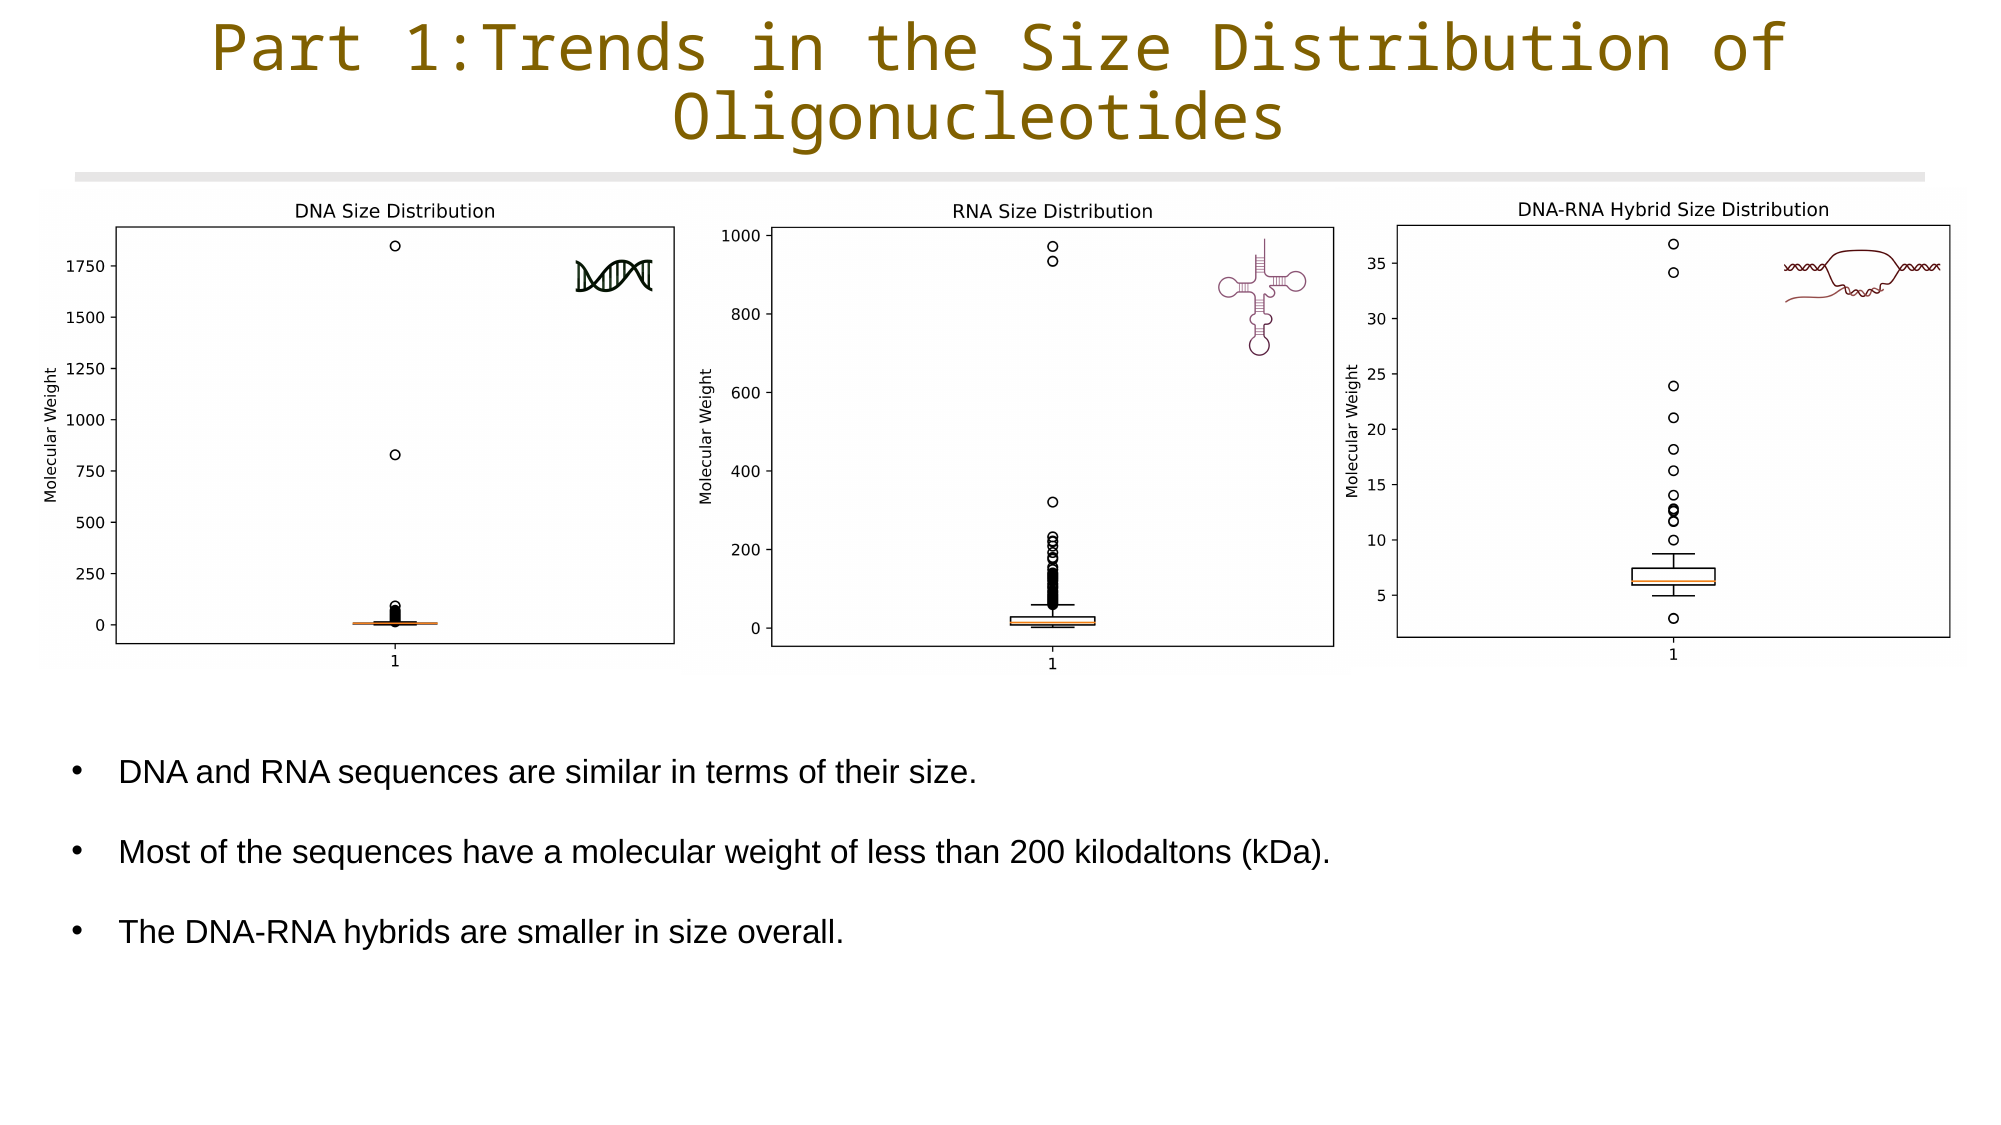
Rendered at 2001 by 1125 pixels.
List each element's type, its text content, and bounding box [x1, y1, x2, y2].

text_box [1335, 187, 1967, 667]
title Part 1:Trends in the Size Distribution of Oligonucleotides [75, 7, 1925, 162]
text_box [681, 189, 1351, 675]
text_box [39, 189, 681, 669]
text_box DNA and RNA sequences are similar in terms of their size. Most of the sequences have a molecular weight of less than 200 kilodaltons (kDa). The DNA-RNA hybrids are smaller in size overall. [56, 702, 1876, 1125]
text_box [33, 160, 756, 307]
